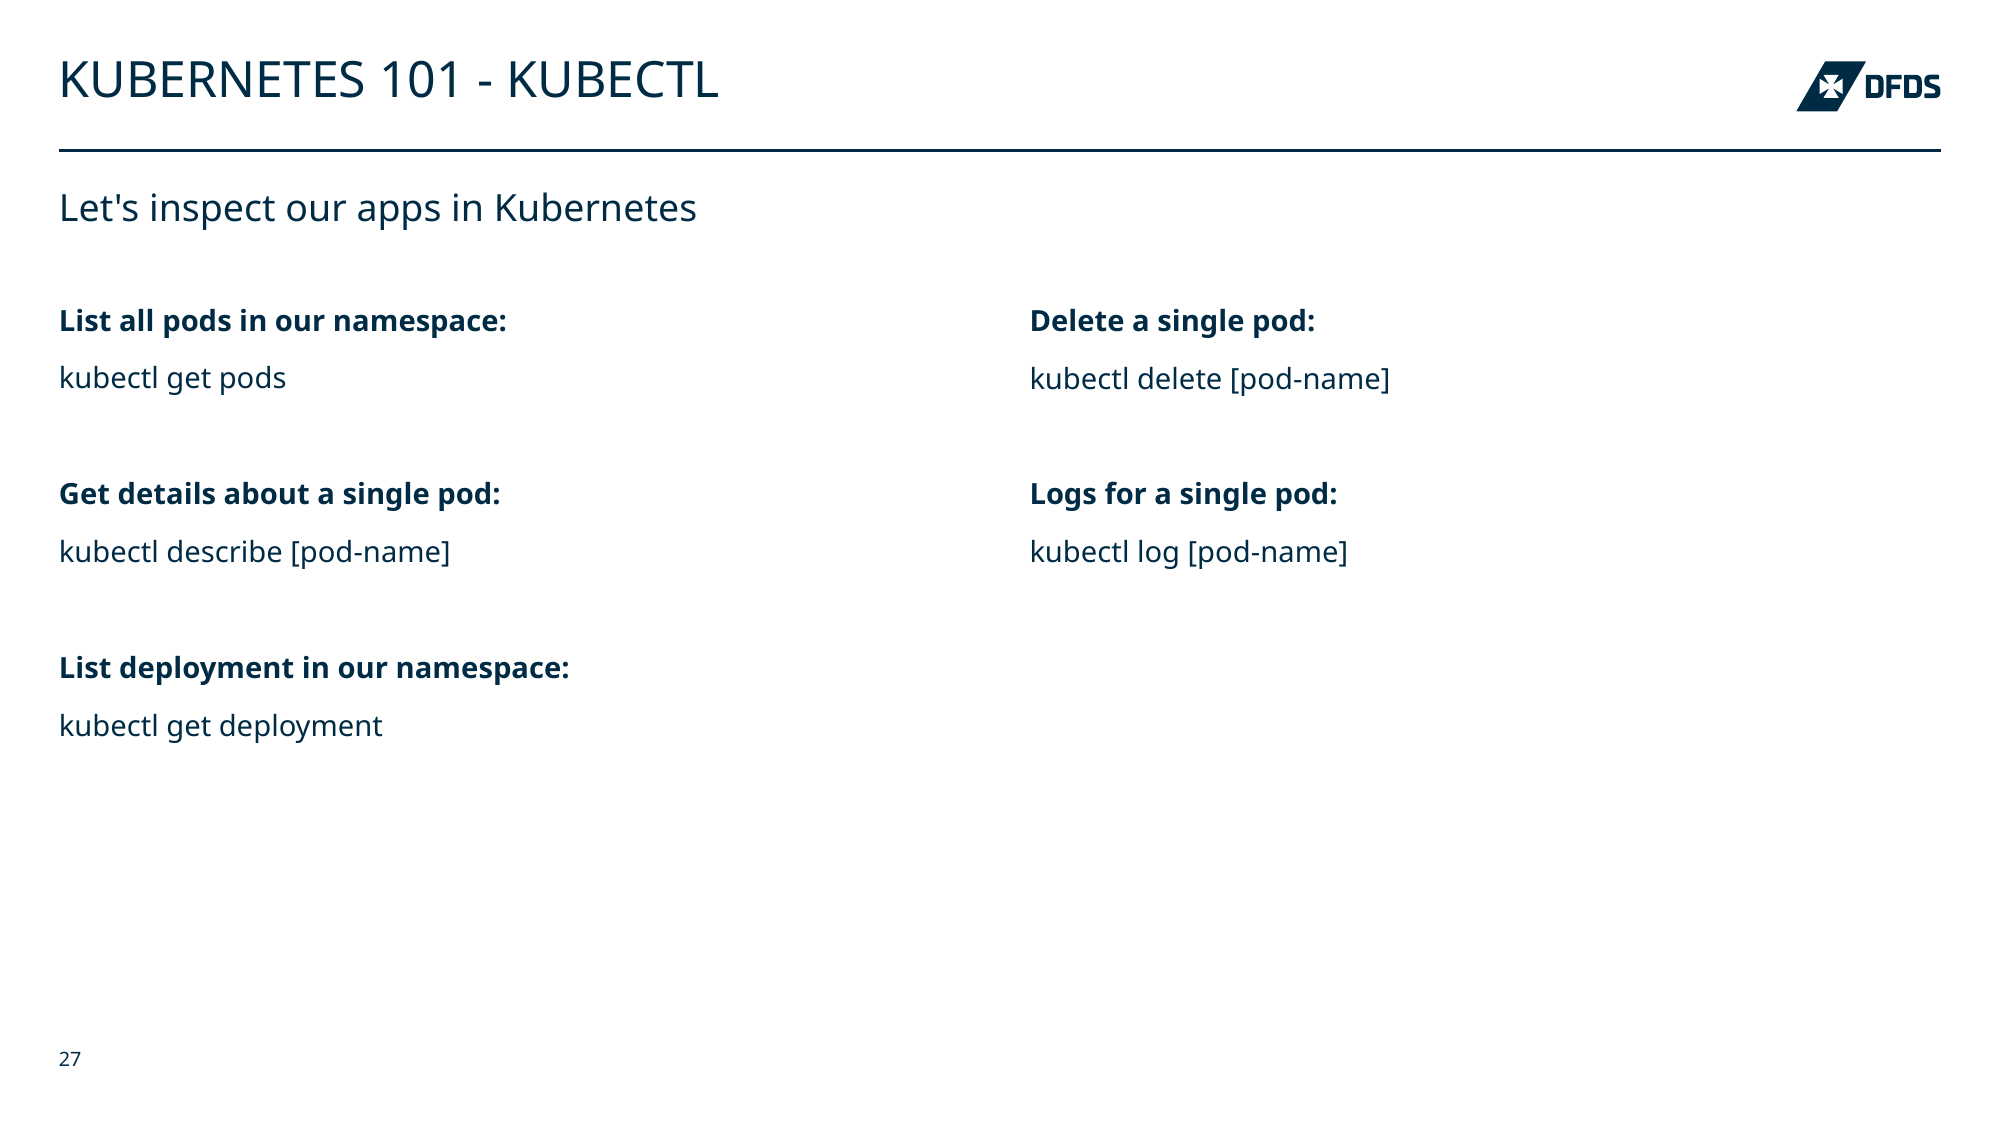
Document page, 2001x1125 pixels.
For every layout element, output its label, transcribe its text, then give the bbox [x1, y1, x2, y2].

list List all pods in our namespace: kubectl get pods Get details about a single pod: kubectl describe [pod-name] List deployment in our namespace: kubectl get deployment [58, 244, 971, 1005]
list Delete a single pod: kubectl delete [pod-name] Logs for a single pod: kubectl log [pod-name] [1029, 245, 1941, 1005]
title Kubernetes 101 - kubectl [58, 25, 1764, 138]
list Let's inspect our apps in Kubernetes [58, 182, 971, 236]
